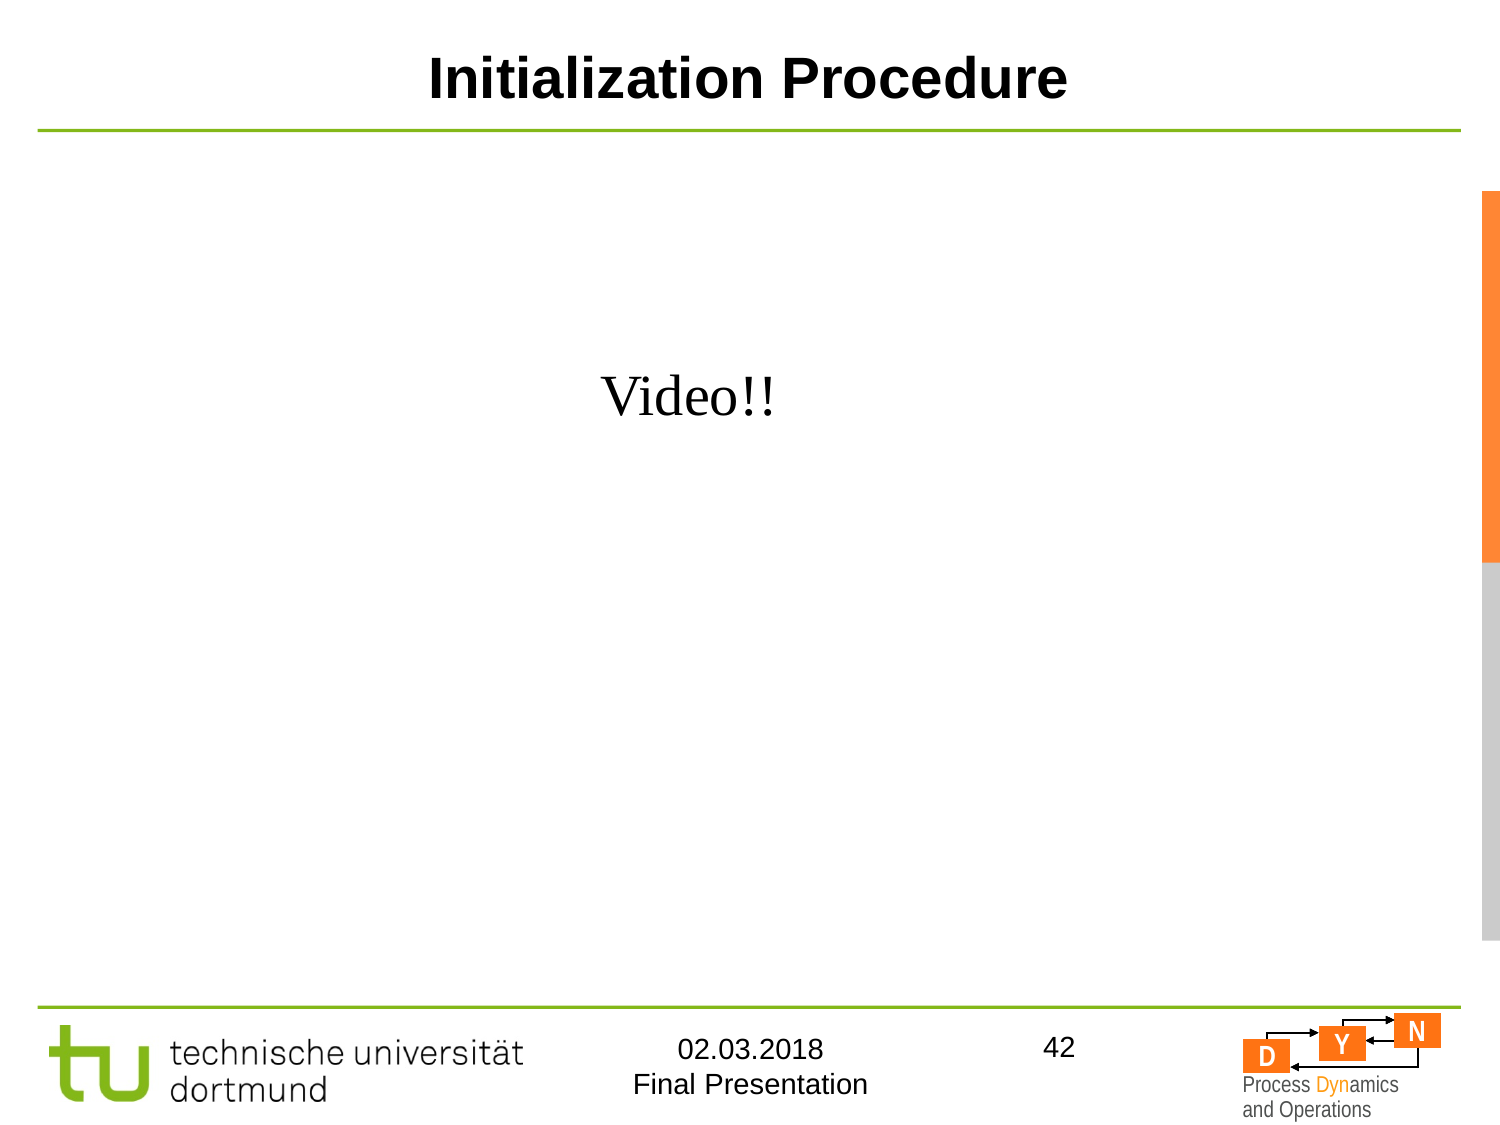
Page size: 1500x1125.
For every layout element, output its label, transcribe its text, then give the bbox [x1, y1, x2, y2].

picture [49, 1025, 523, 1102]
text_box Video!! [585, 349, 794, 435]
title Initialization Procedure [81, 10, 1417, 141]
